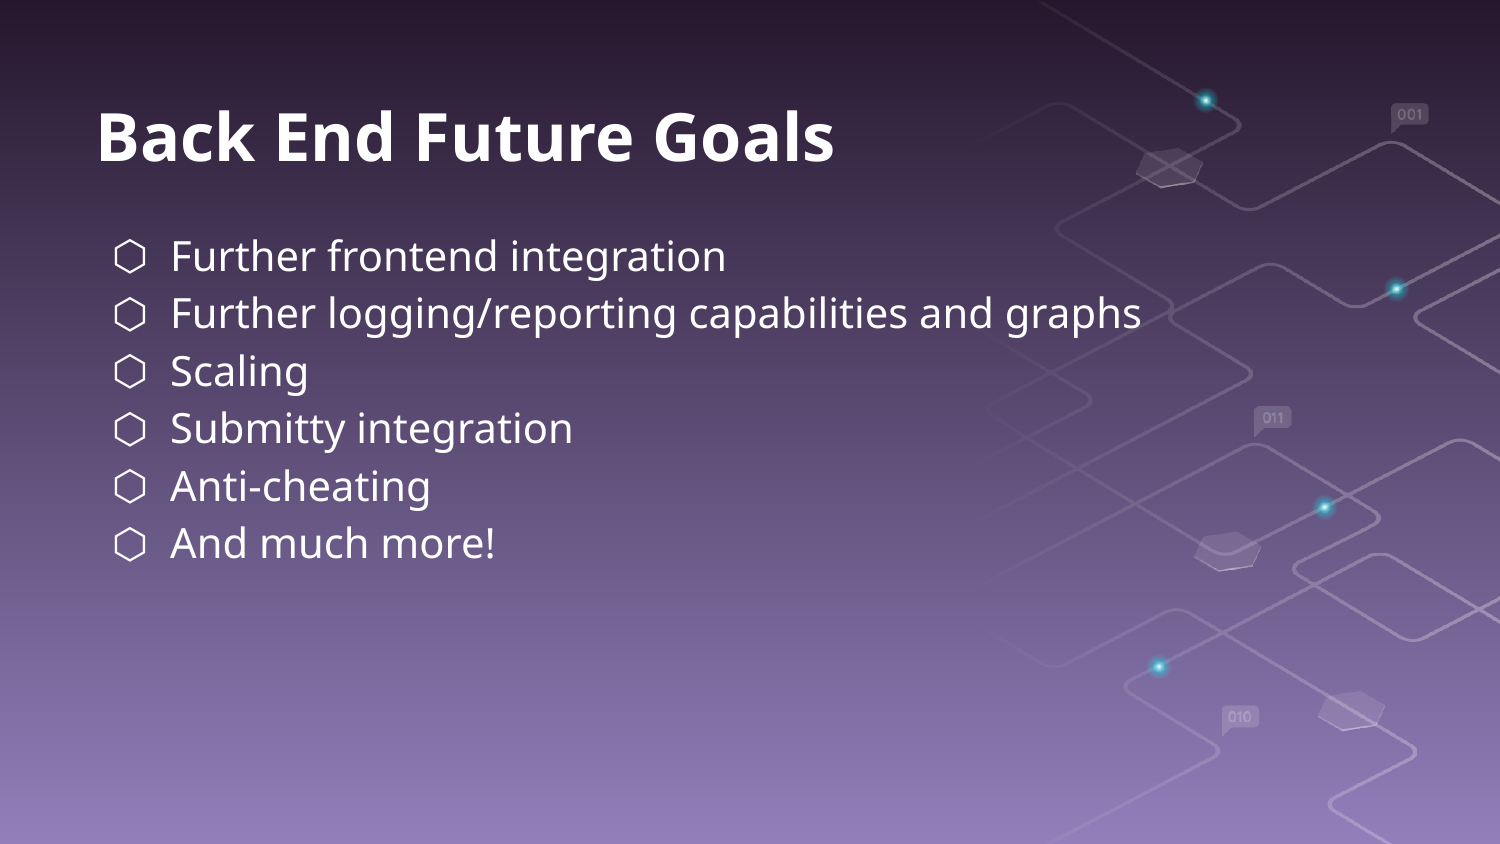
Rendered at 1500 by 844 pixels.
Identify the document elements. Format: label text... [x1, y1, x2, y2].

list Further frontend integration Further logging/reporting capabilities and graphs Scaling Submitty integration Anti-cheating And much more! [95, 221, 1289, 741]
title Back End Future Goals [95, 33, 1082, 175]
picture [0, 0, 1500, 844]
